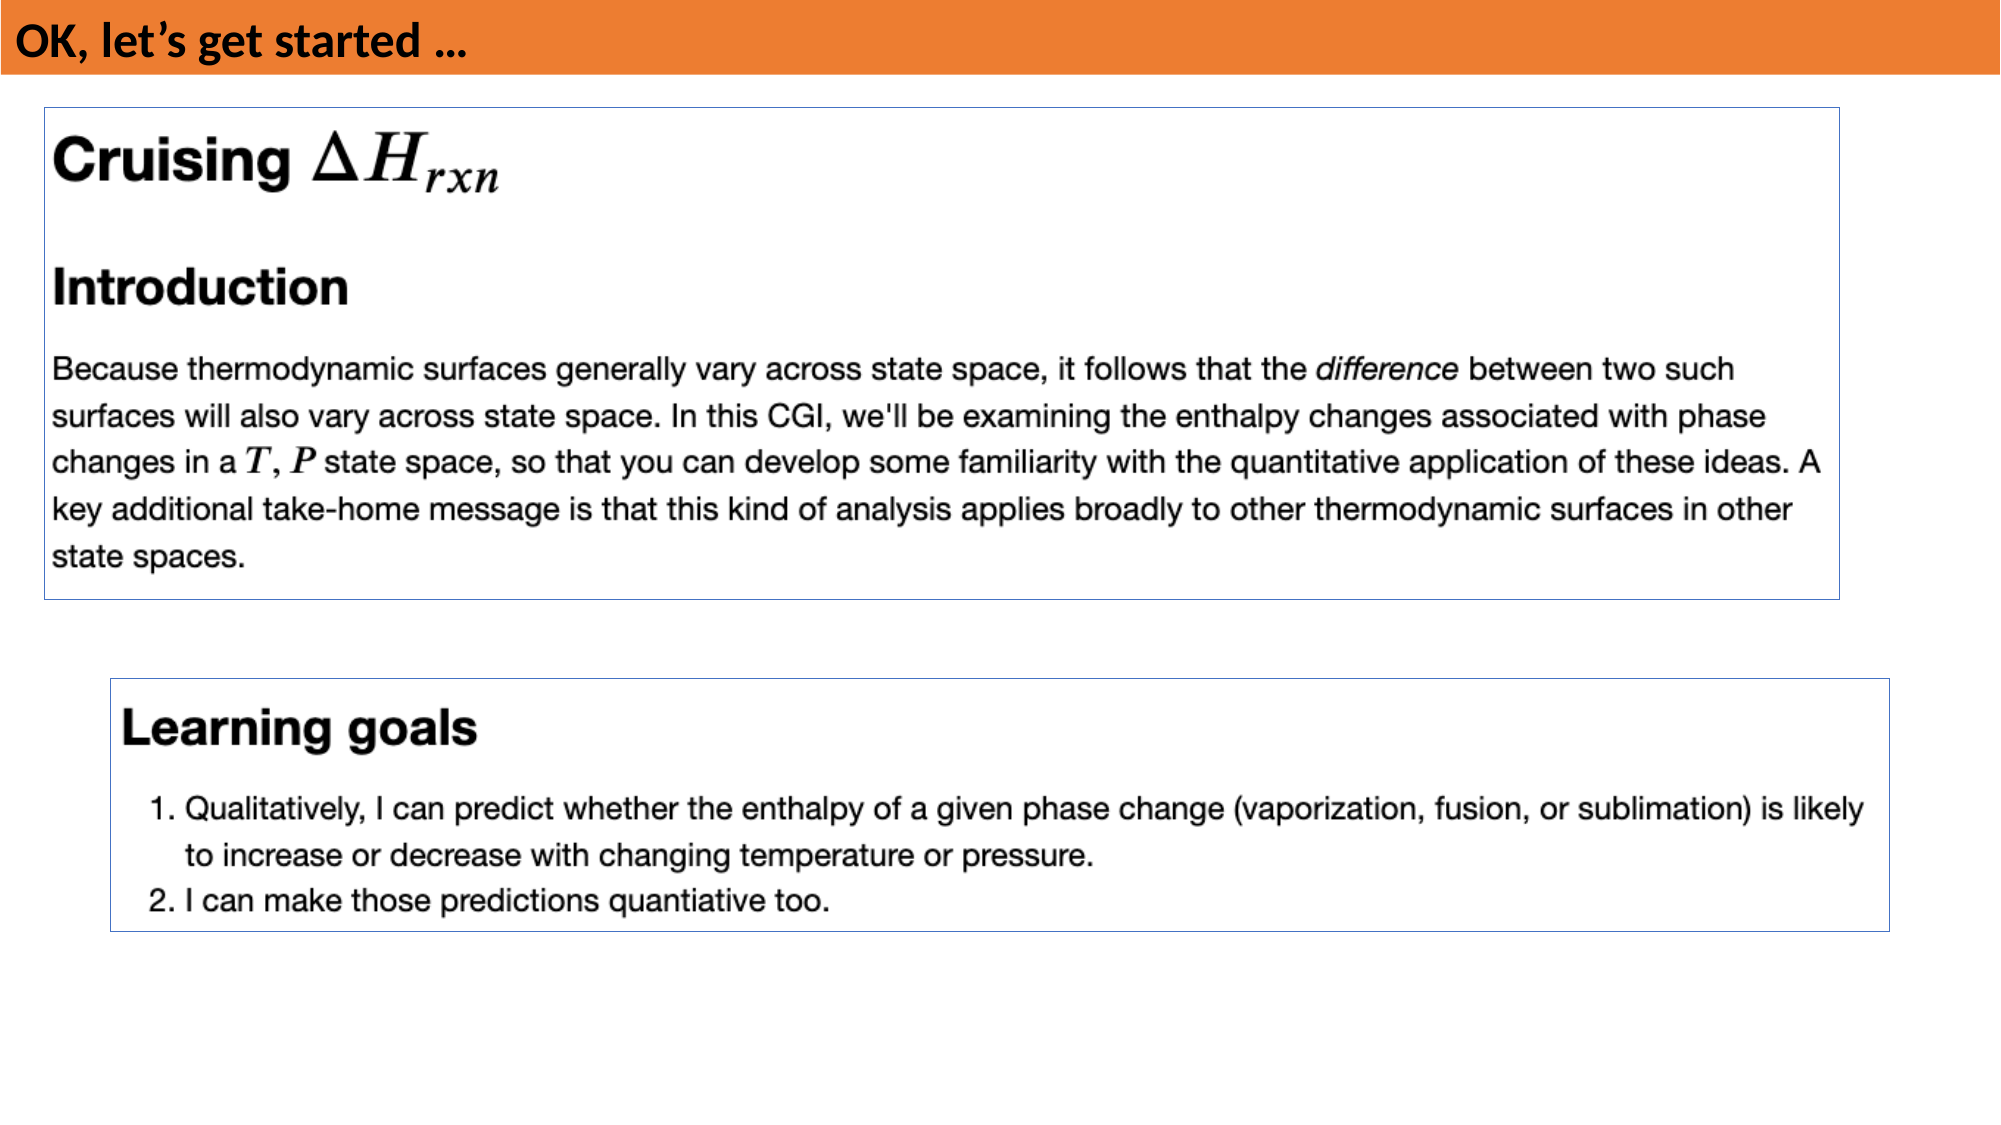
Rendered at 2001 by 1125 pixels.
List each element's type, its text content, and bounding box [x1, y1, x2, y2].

text_box OK, let’s get started … [0, 0, 2000, 75]
picture [44, 107, 1840, 600]
picture [110, 678, 1890, 932]
